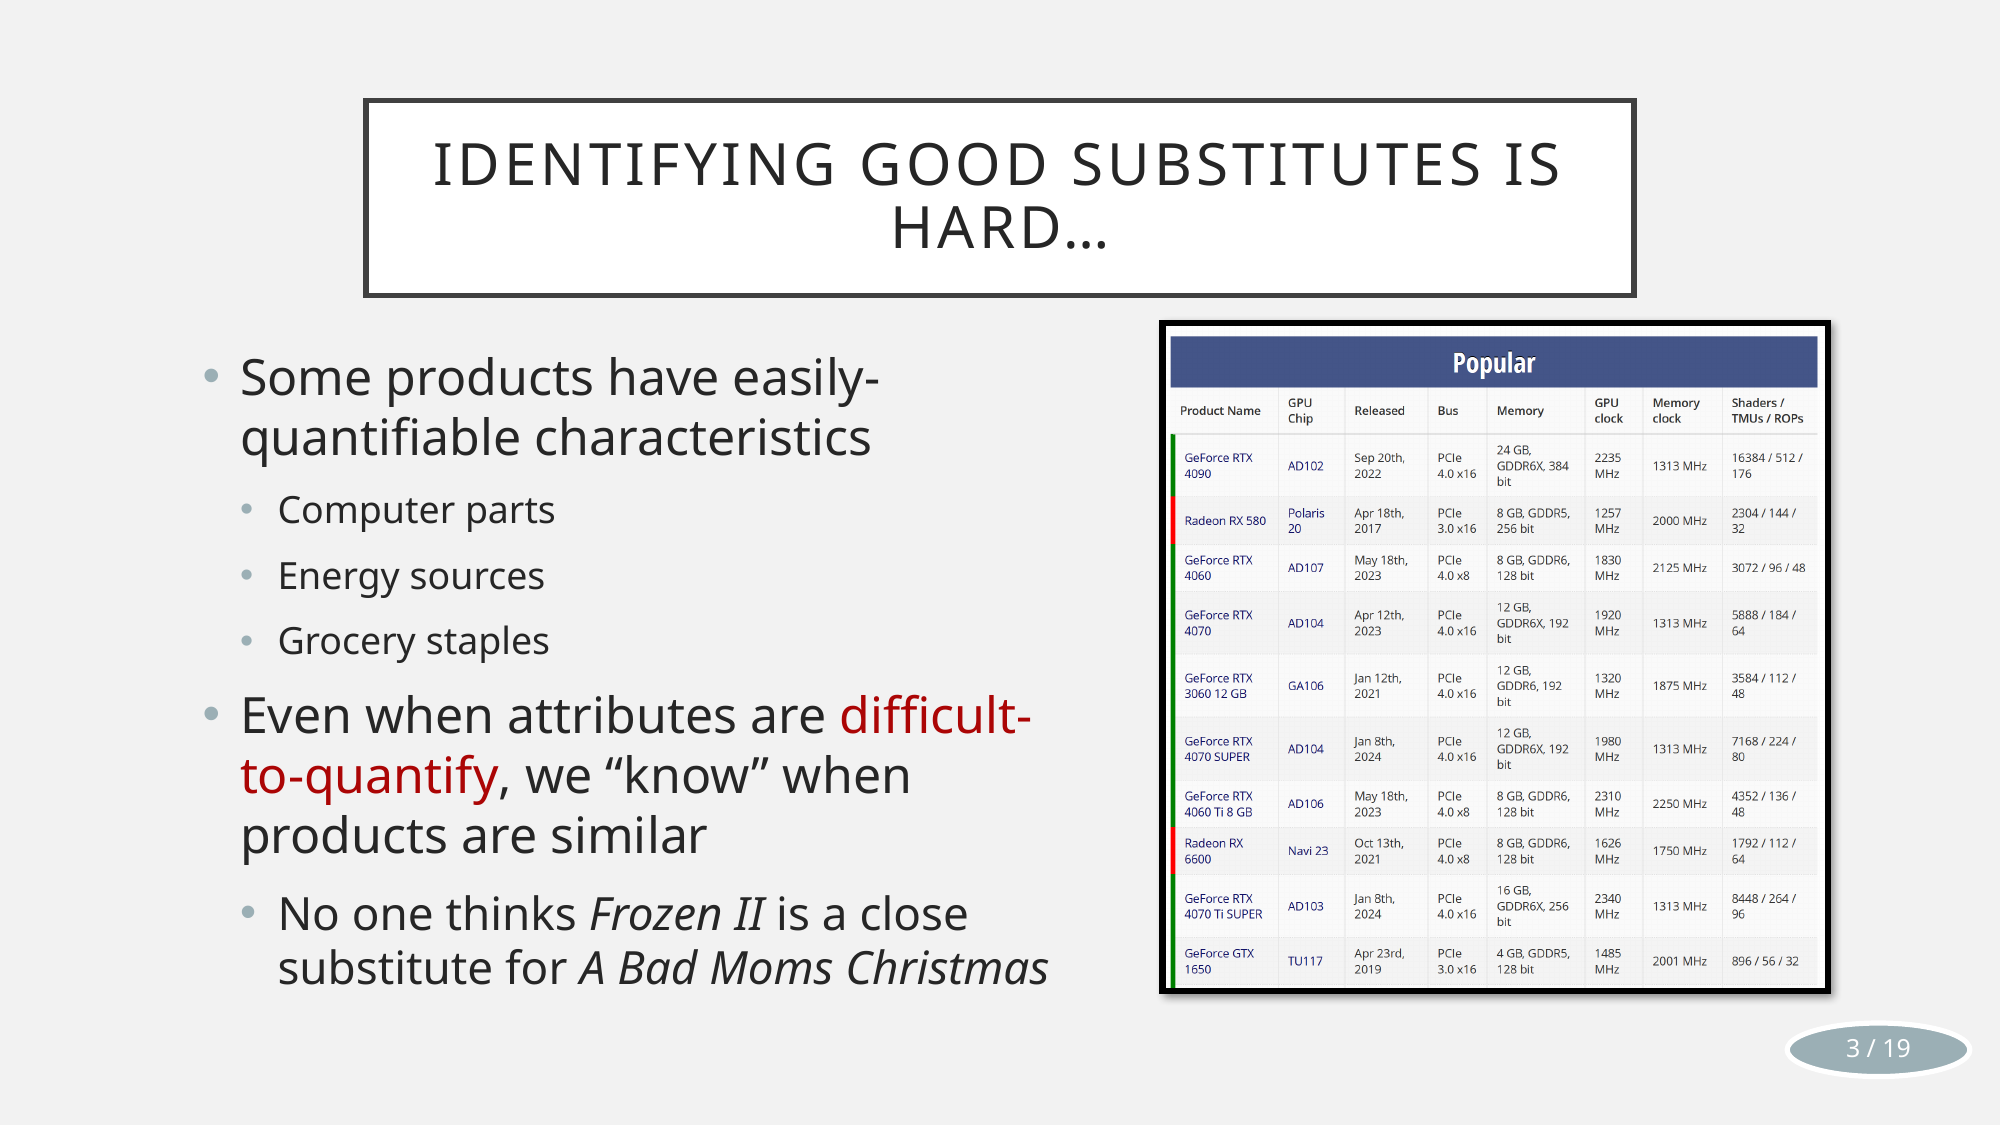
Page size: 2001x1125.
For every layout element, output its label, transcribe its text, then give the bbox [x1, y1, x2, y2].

list Some products have easily-quantifiable characteristics Computer parts Energy sources Grocery staples Even when attributes are difficult-to-quantify, we “know” when products are similar No one thinks Frozen II is a close substitute for A Bad Moms Christmas [187, 337, 1098, 1042]
title Identifying Good Substitutes is Hard… [363, 98, 1637, 298]
picture [1165, 326, 1825, 989]
